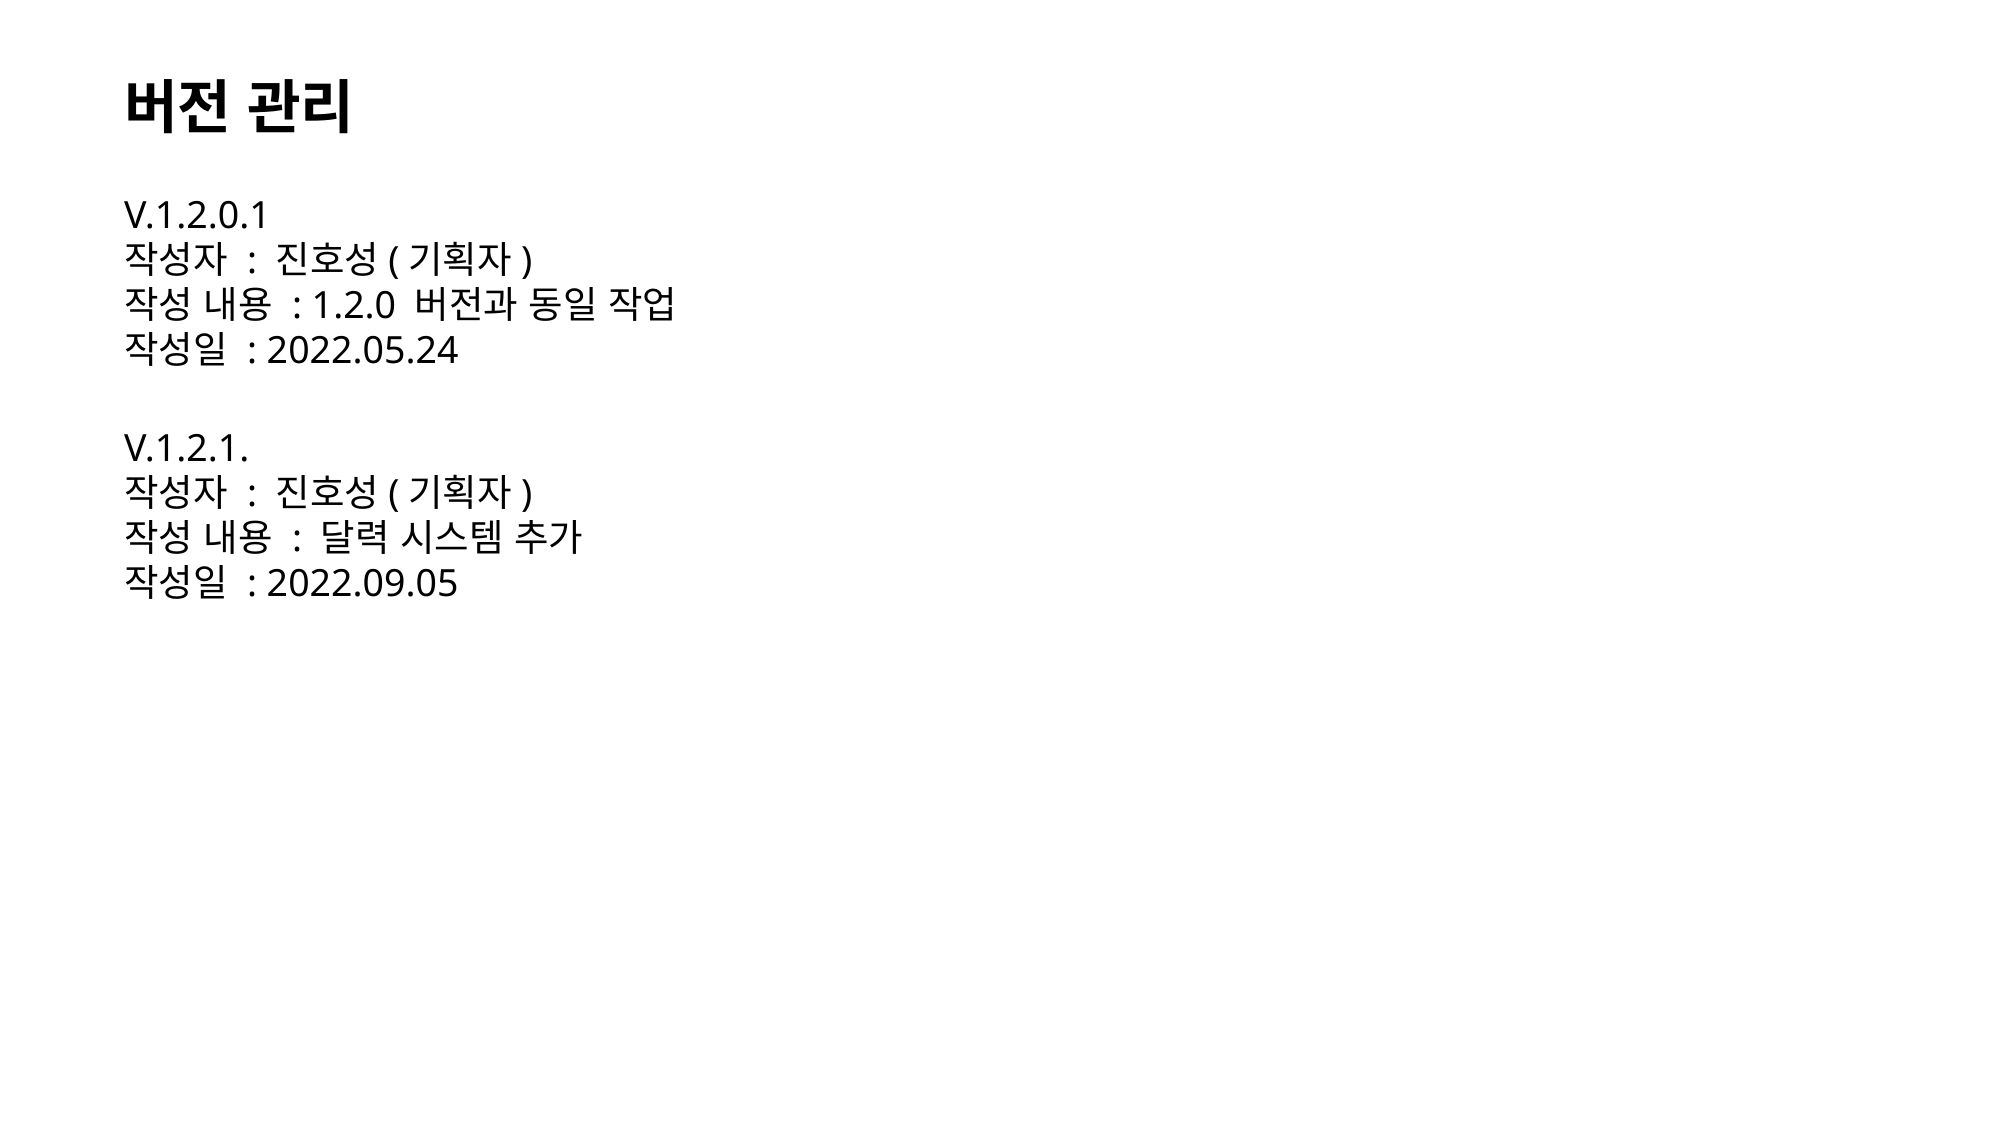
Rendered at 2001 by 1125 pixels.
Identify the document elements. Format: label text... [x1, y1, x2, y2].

text_box 버전 관리 [109, 62, 480, 148]
text_box V.1.2.1. 작성자 : 진호성(기획자) 작성 내용 : 달력 시스템 추가 작성일 : 2022.09.05 [109, 416, 1624, 612]
text_box V.1.2.0.1 작성자 : 진호성(기획자) 작성 내용 : 1.2.0 버전과 동일 작업 작성일 : 2022.05.24 [109, 184, 1624, 379]
